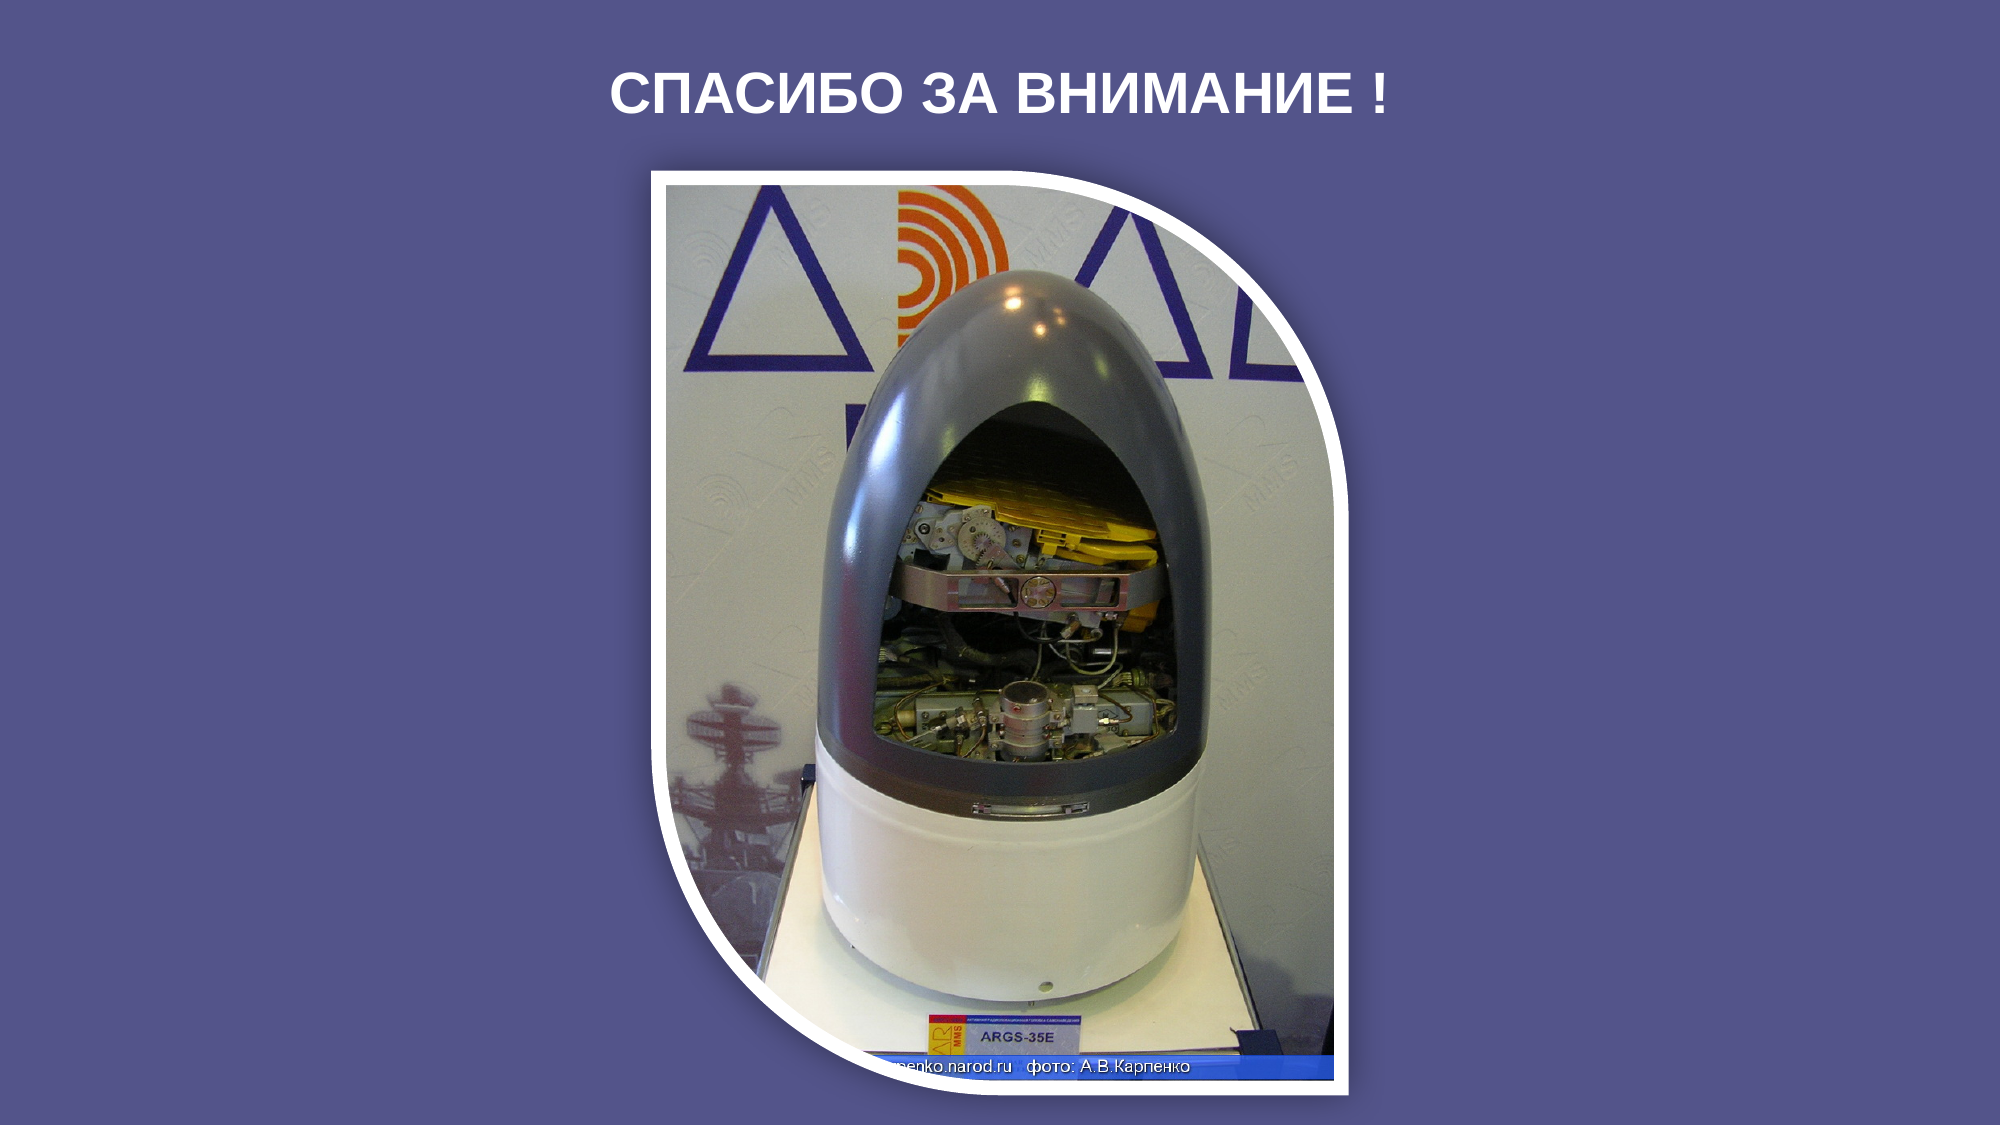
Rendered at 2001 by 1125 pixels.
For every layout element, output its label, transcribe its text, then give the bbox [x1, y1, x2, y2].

text_box СПАСИБО ЗА ВНИМАНИЕ ! [520, 47, 1480, 133]
picture [658, 177, 1342, 1089]
